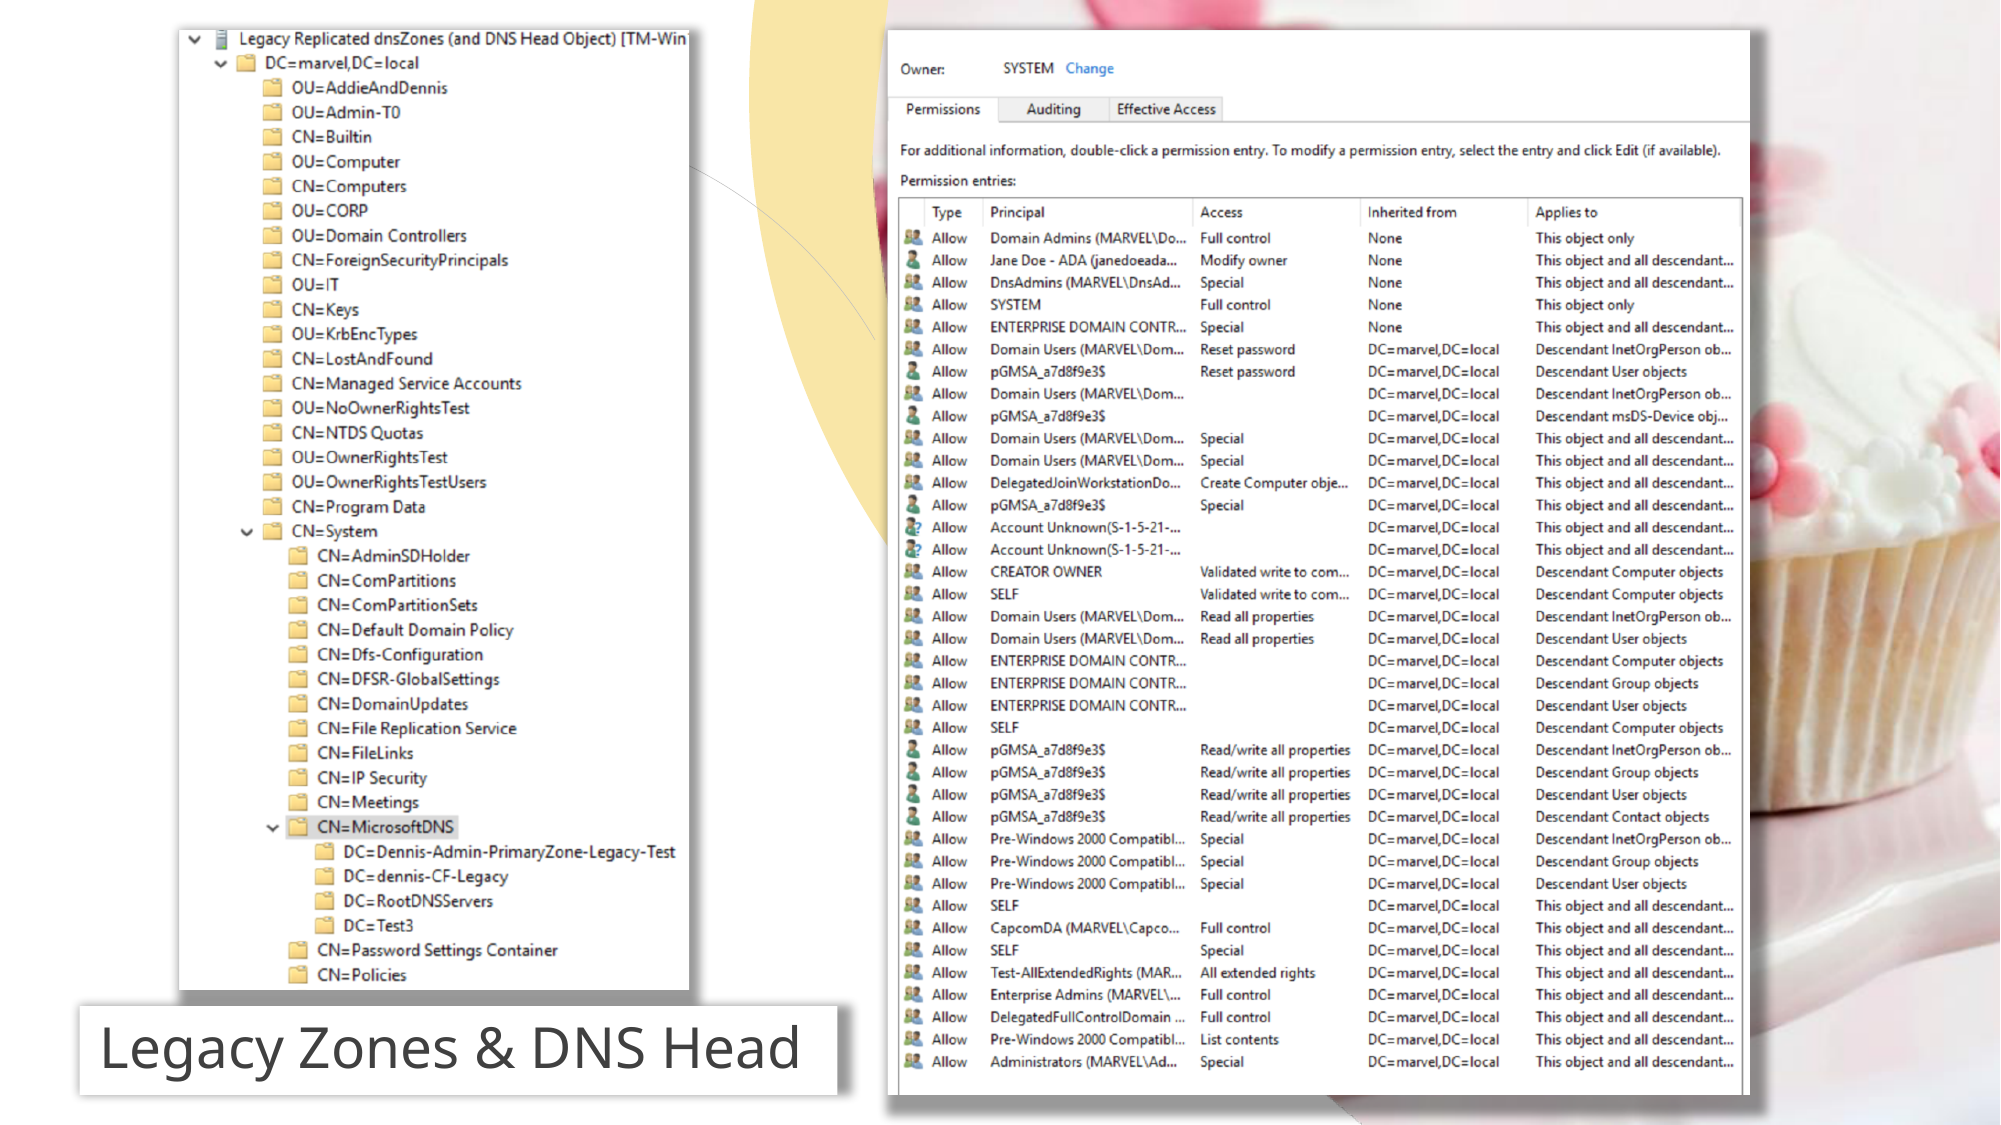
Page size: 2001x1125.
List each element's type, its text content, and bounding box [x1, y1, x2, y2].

picture [869, 0, 2000, 1125]
text_box Legacy Zones & DNS Head [79, 1006, 838, 1095]
picture [178, 29, 690, 990]
